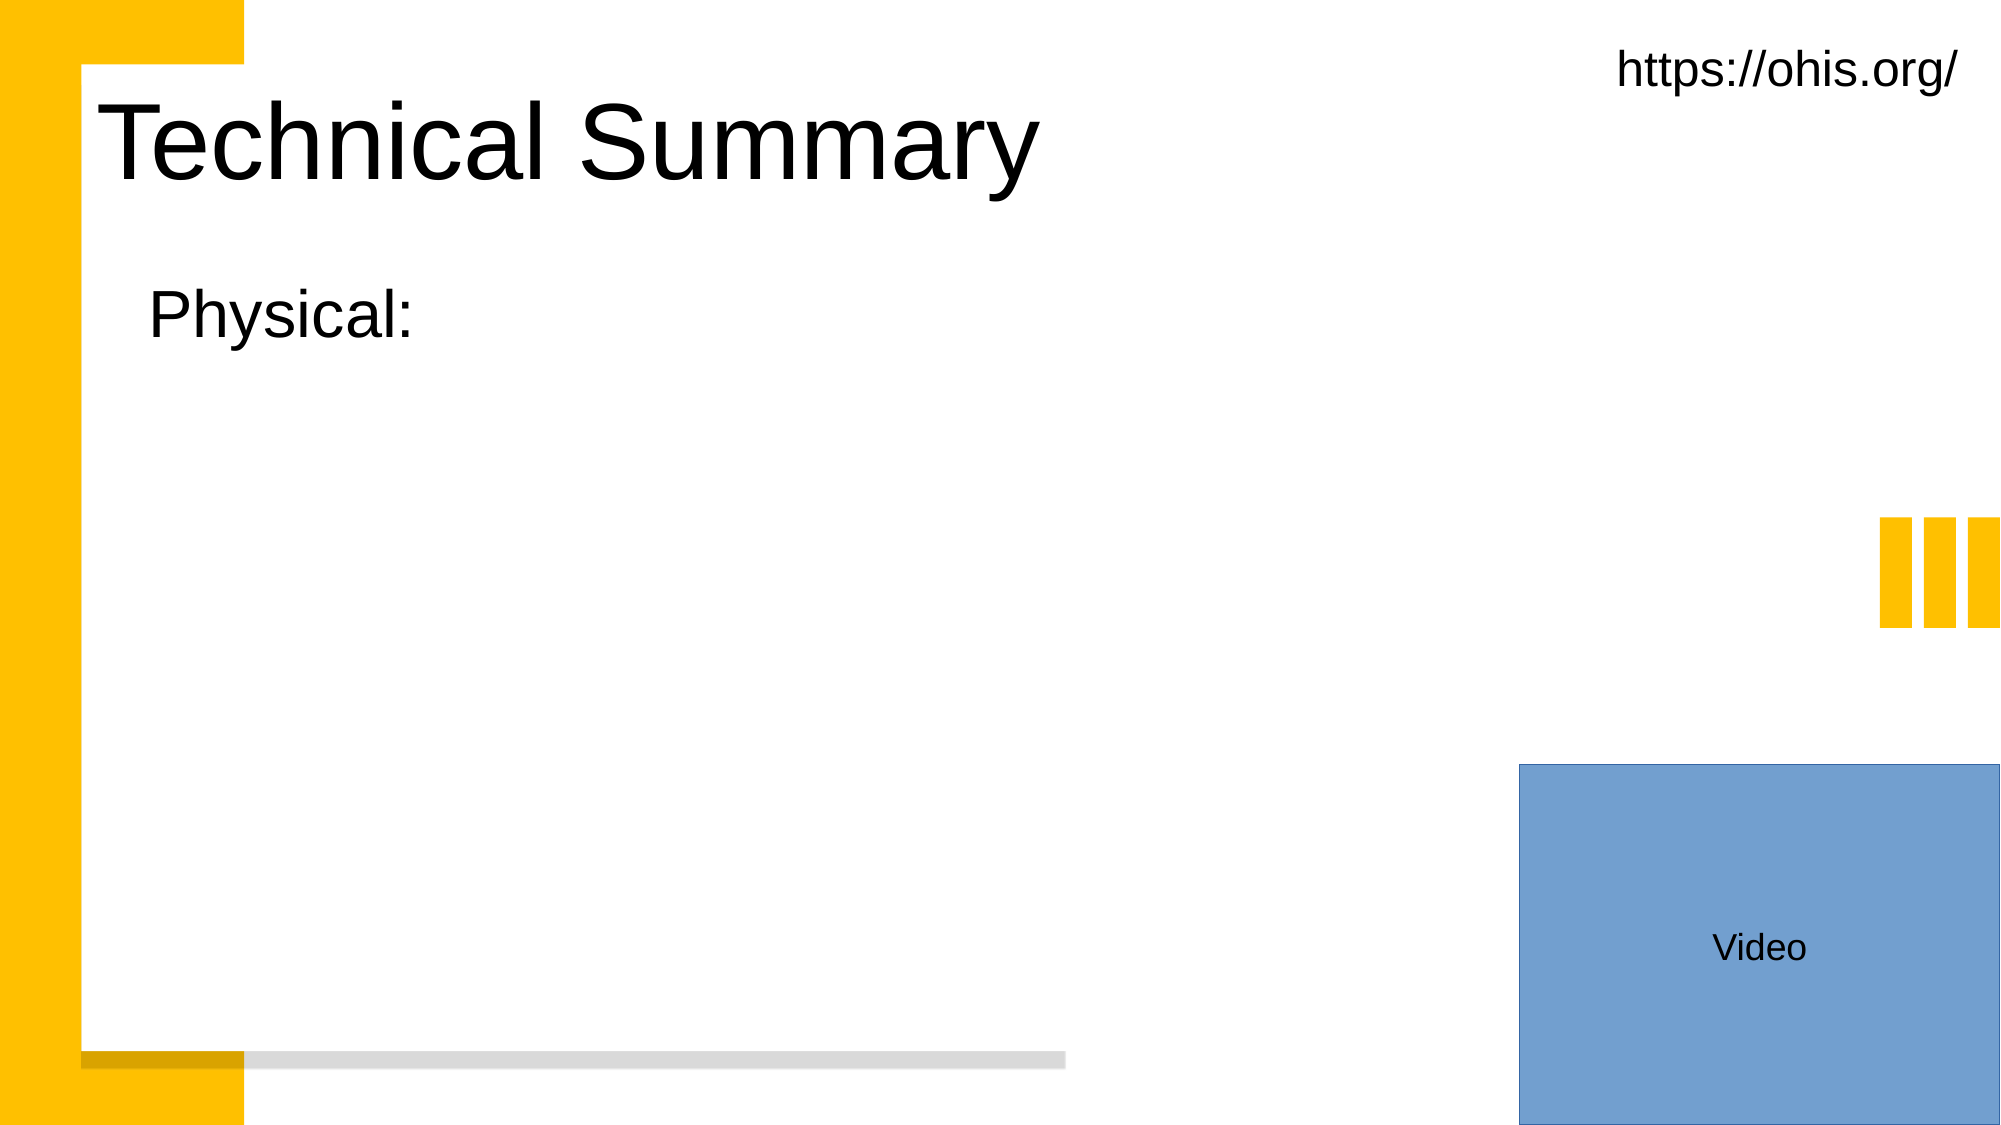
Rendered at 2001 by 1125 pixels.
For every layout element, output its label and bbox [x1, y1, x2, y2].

text_box [0, 0, 2000, 1125]
